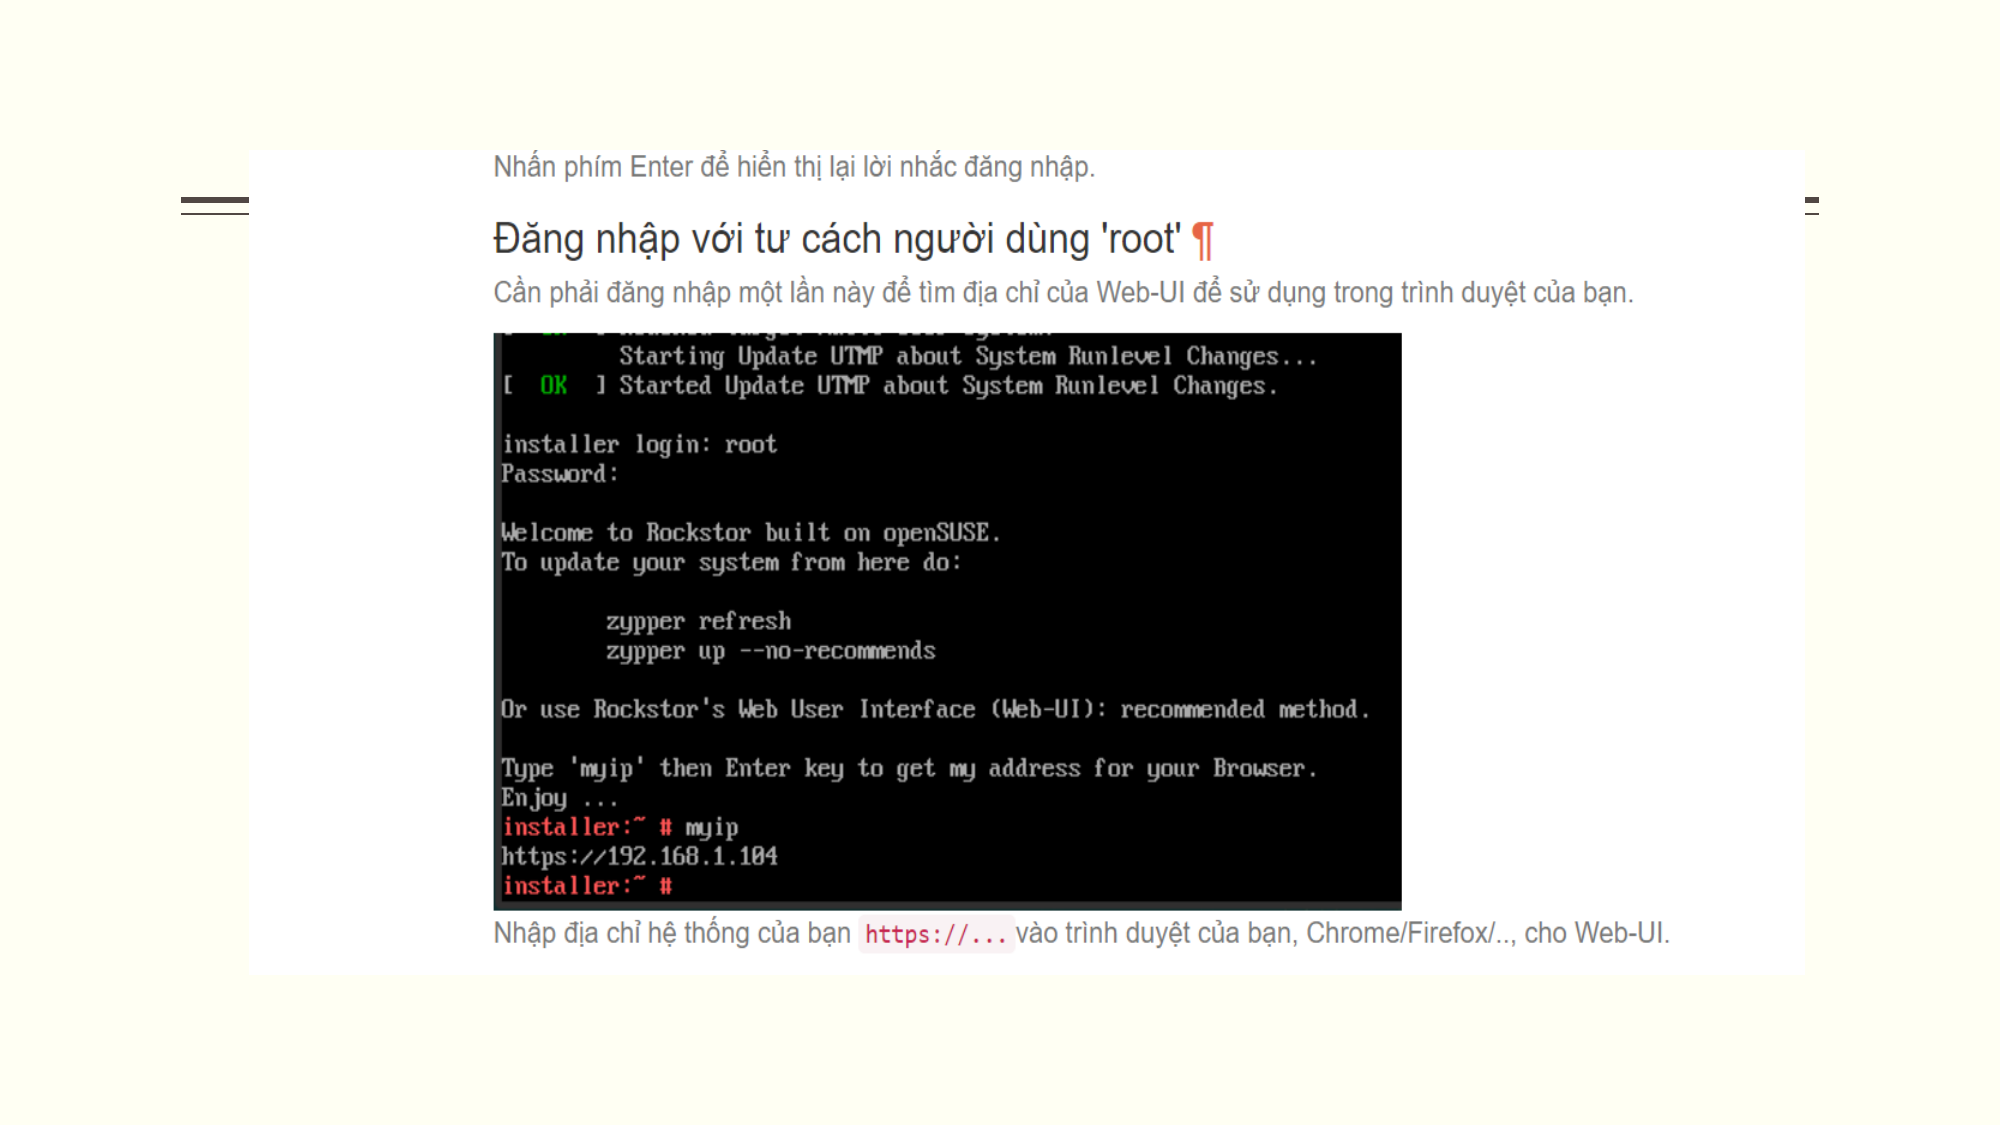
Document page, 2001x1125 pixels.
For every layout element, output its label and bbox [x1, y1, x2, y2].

list [249, 150, 1805, 975]
